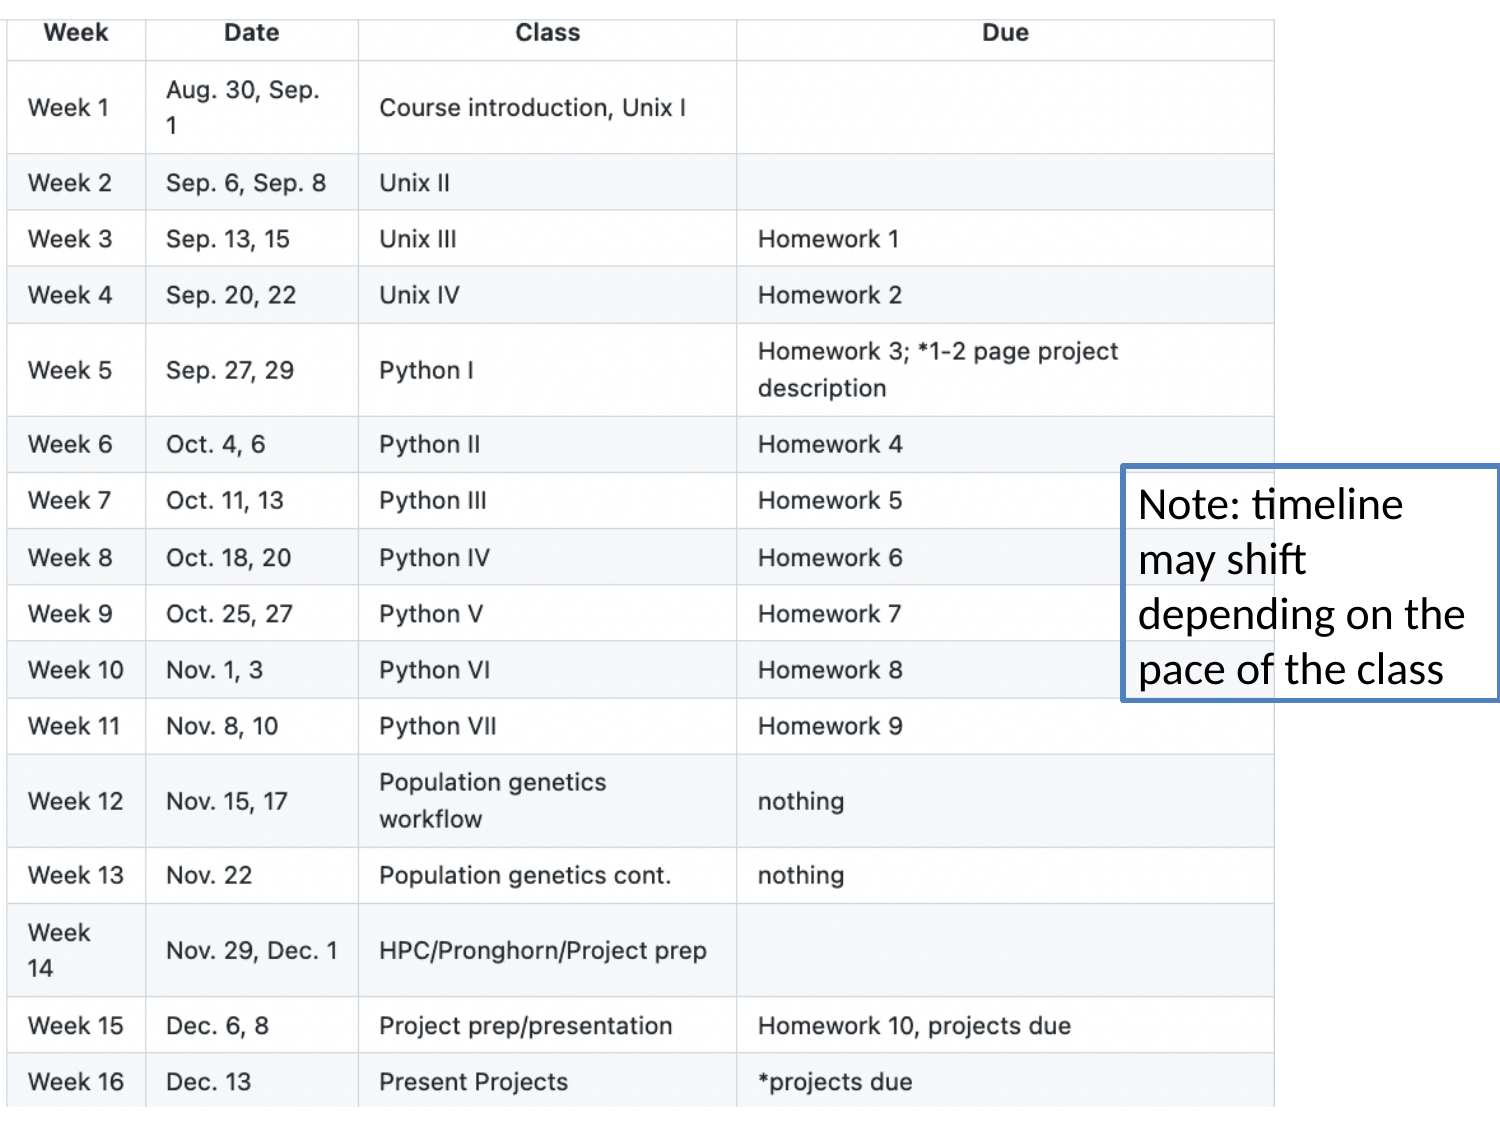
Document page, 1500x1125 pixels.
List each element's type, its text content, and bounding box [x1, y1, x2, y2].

picture [0, 18, 1276, 1107]
text_box Note: timeline may shift depending on the pace of the class [1279, 466, 1500, 701]
